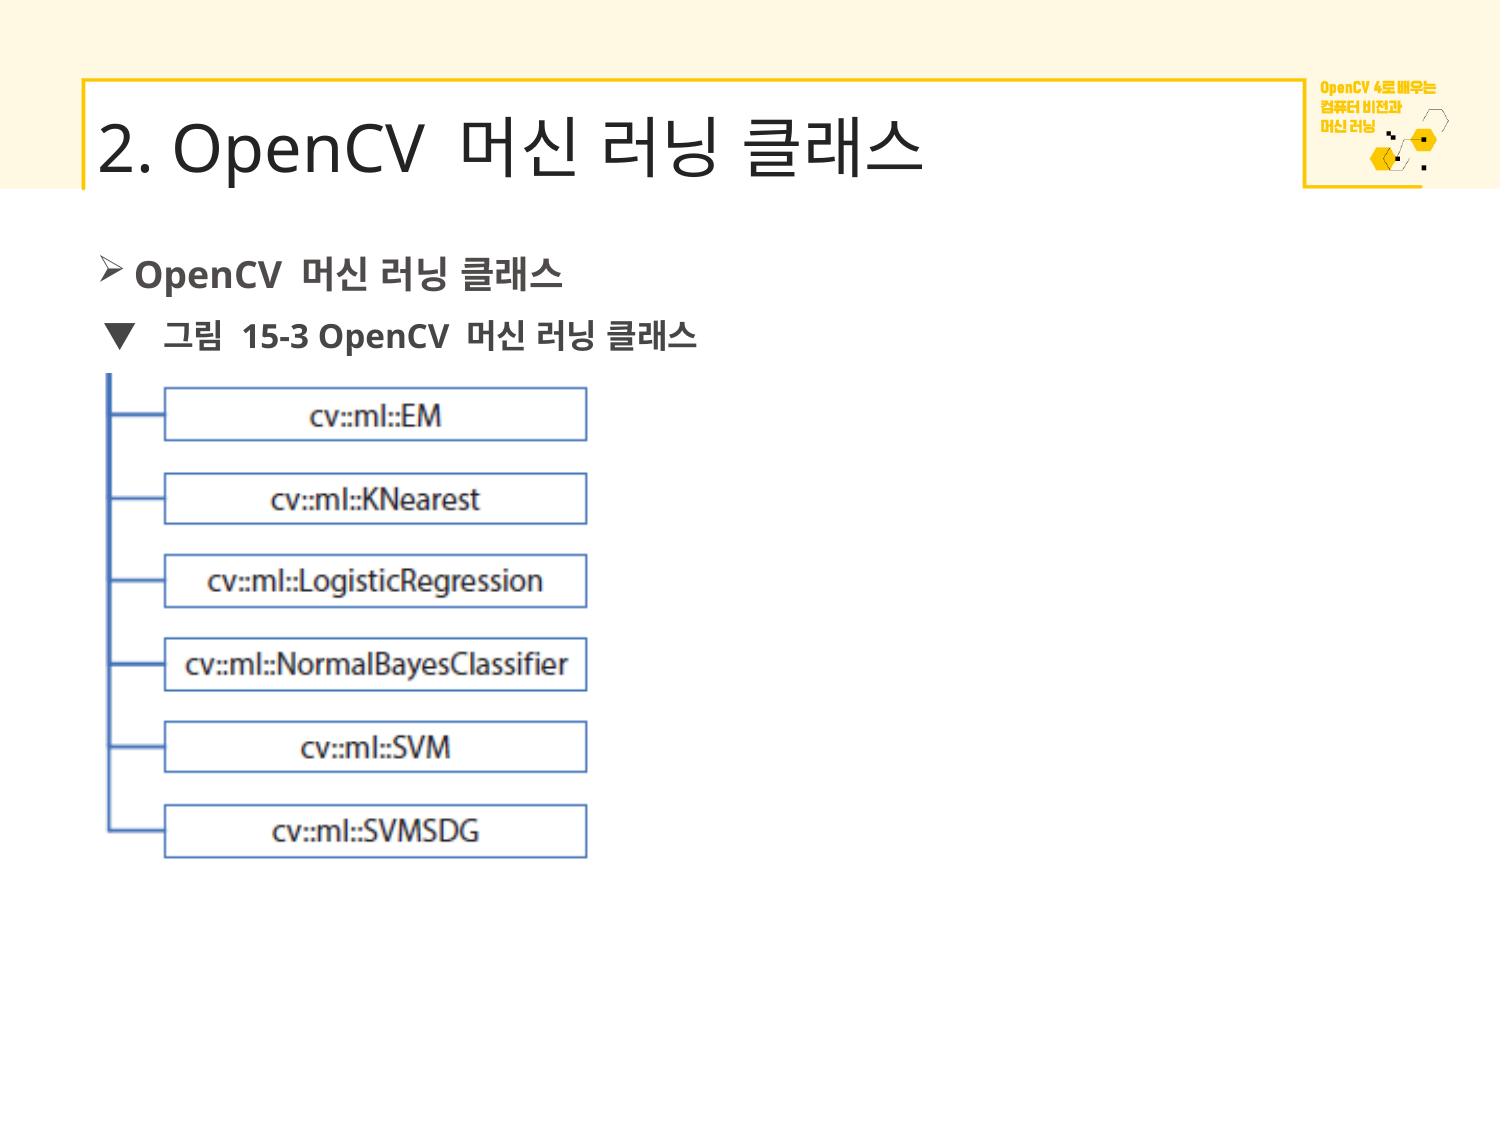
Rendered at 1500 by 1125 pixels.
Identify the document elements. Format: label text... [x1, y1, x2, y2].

text_box ▼ 그림 15-3 OpenCV 머신 러닝 클래스 [88, 307, 1415, 373]
list OpenCV 머신 러닝 클래스 [81, 239, 1412, 371]
title 2. OpenCV 머신 러닝 클래스 [82, 61, 1413, 193]
picture [0, 0, 1500, 1125]
list OpenCV 머신 러닝 클래스 [81, 373, 1412, 1054]
